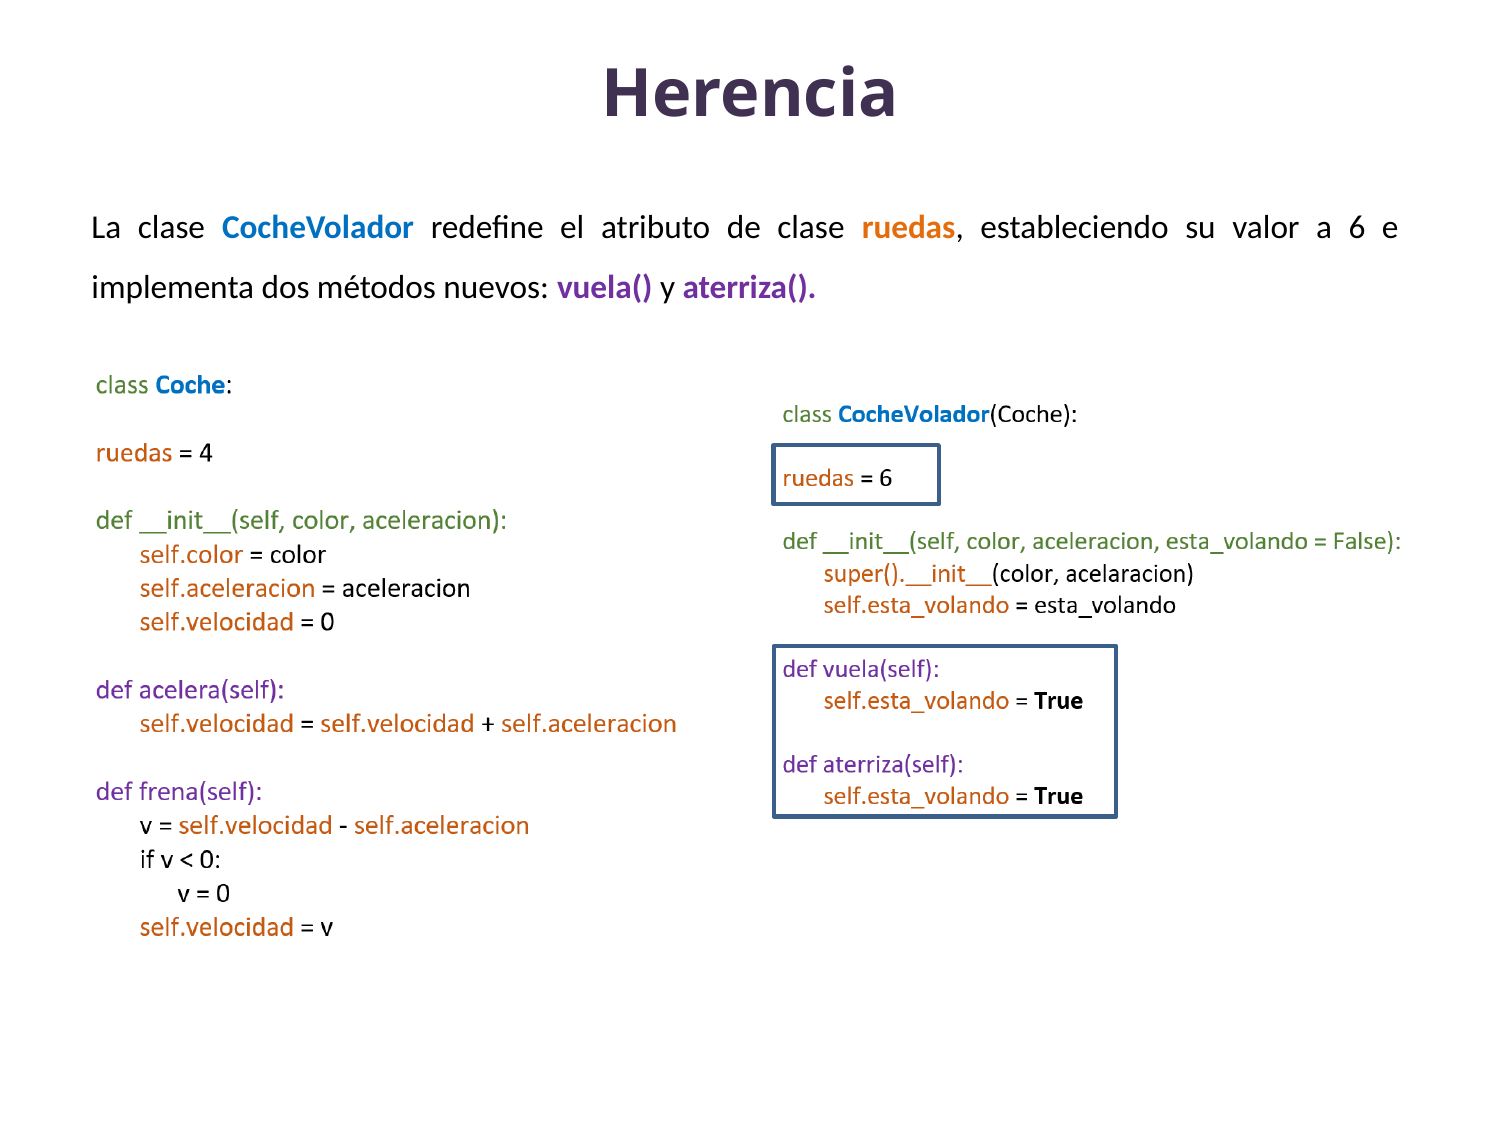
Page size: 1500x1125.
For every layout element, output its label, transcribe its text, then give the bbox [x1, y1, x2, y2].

picture [773, 397, 1403, 817]
picture [88, 368, 680, 947]
text_box La clase CocheVolador redefine el atributo de clase ruedas, estableciendo su valor a 6 e implementa dos métodos nuevos: vuela() y aterriza(). [76, 178, 1414, 313]
text_box Herencia [0, 0, 1500, 183]
